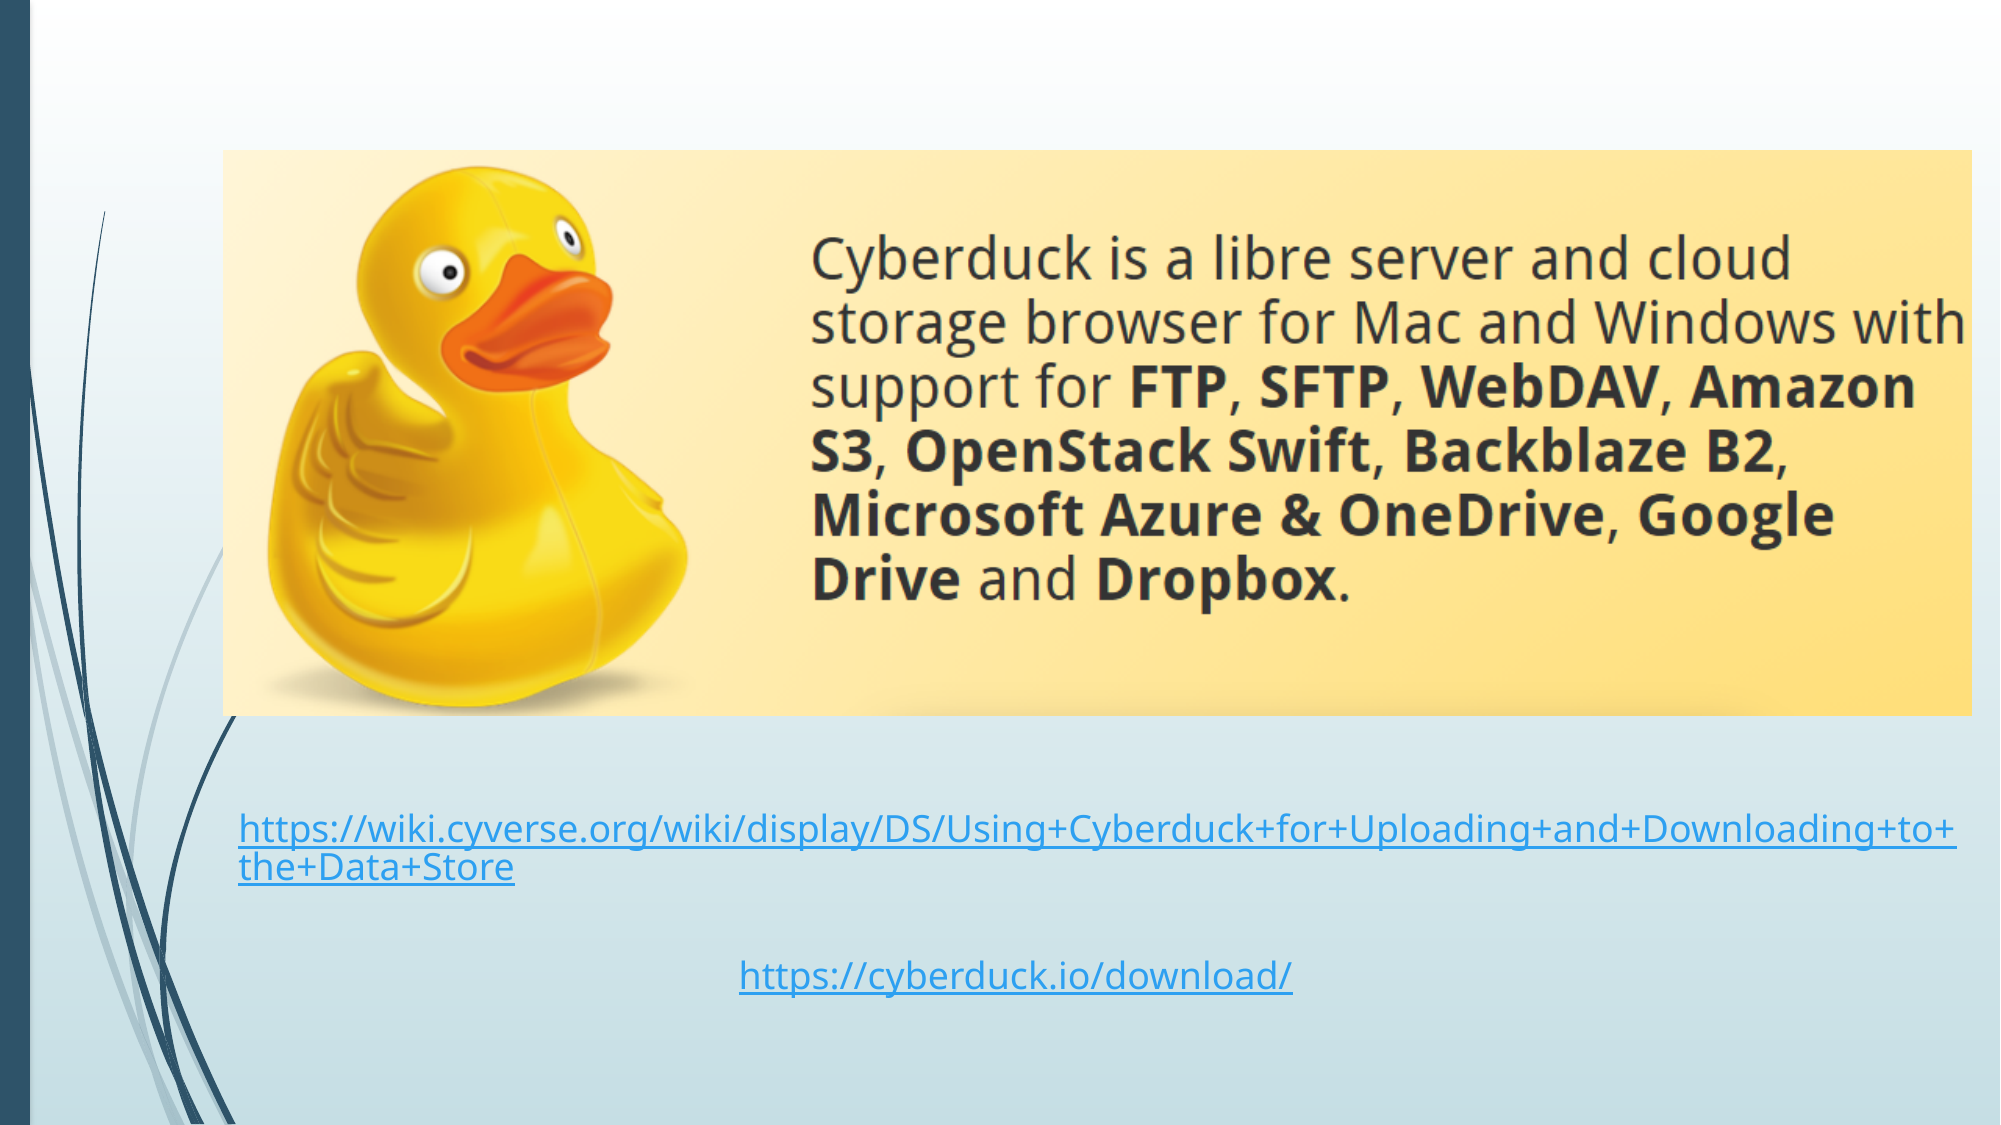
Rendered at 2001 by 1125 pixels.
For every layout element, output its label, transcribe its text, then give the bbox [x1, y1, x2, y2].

picture [223, 150, 1973, 717]
text_box https://wiki.cyverse.org/wiki/display/DS/Using+Cyberduck+for+Uploading+and+Downloading+to+the+Data+Store [223, 798, 1972, 864]
text_box https://cyberduck.io/download/ [723, 944, 1308, 1010]
